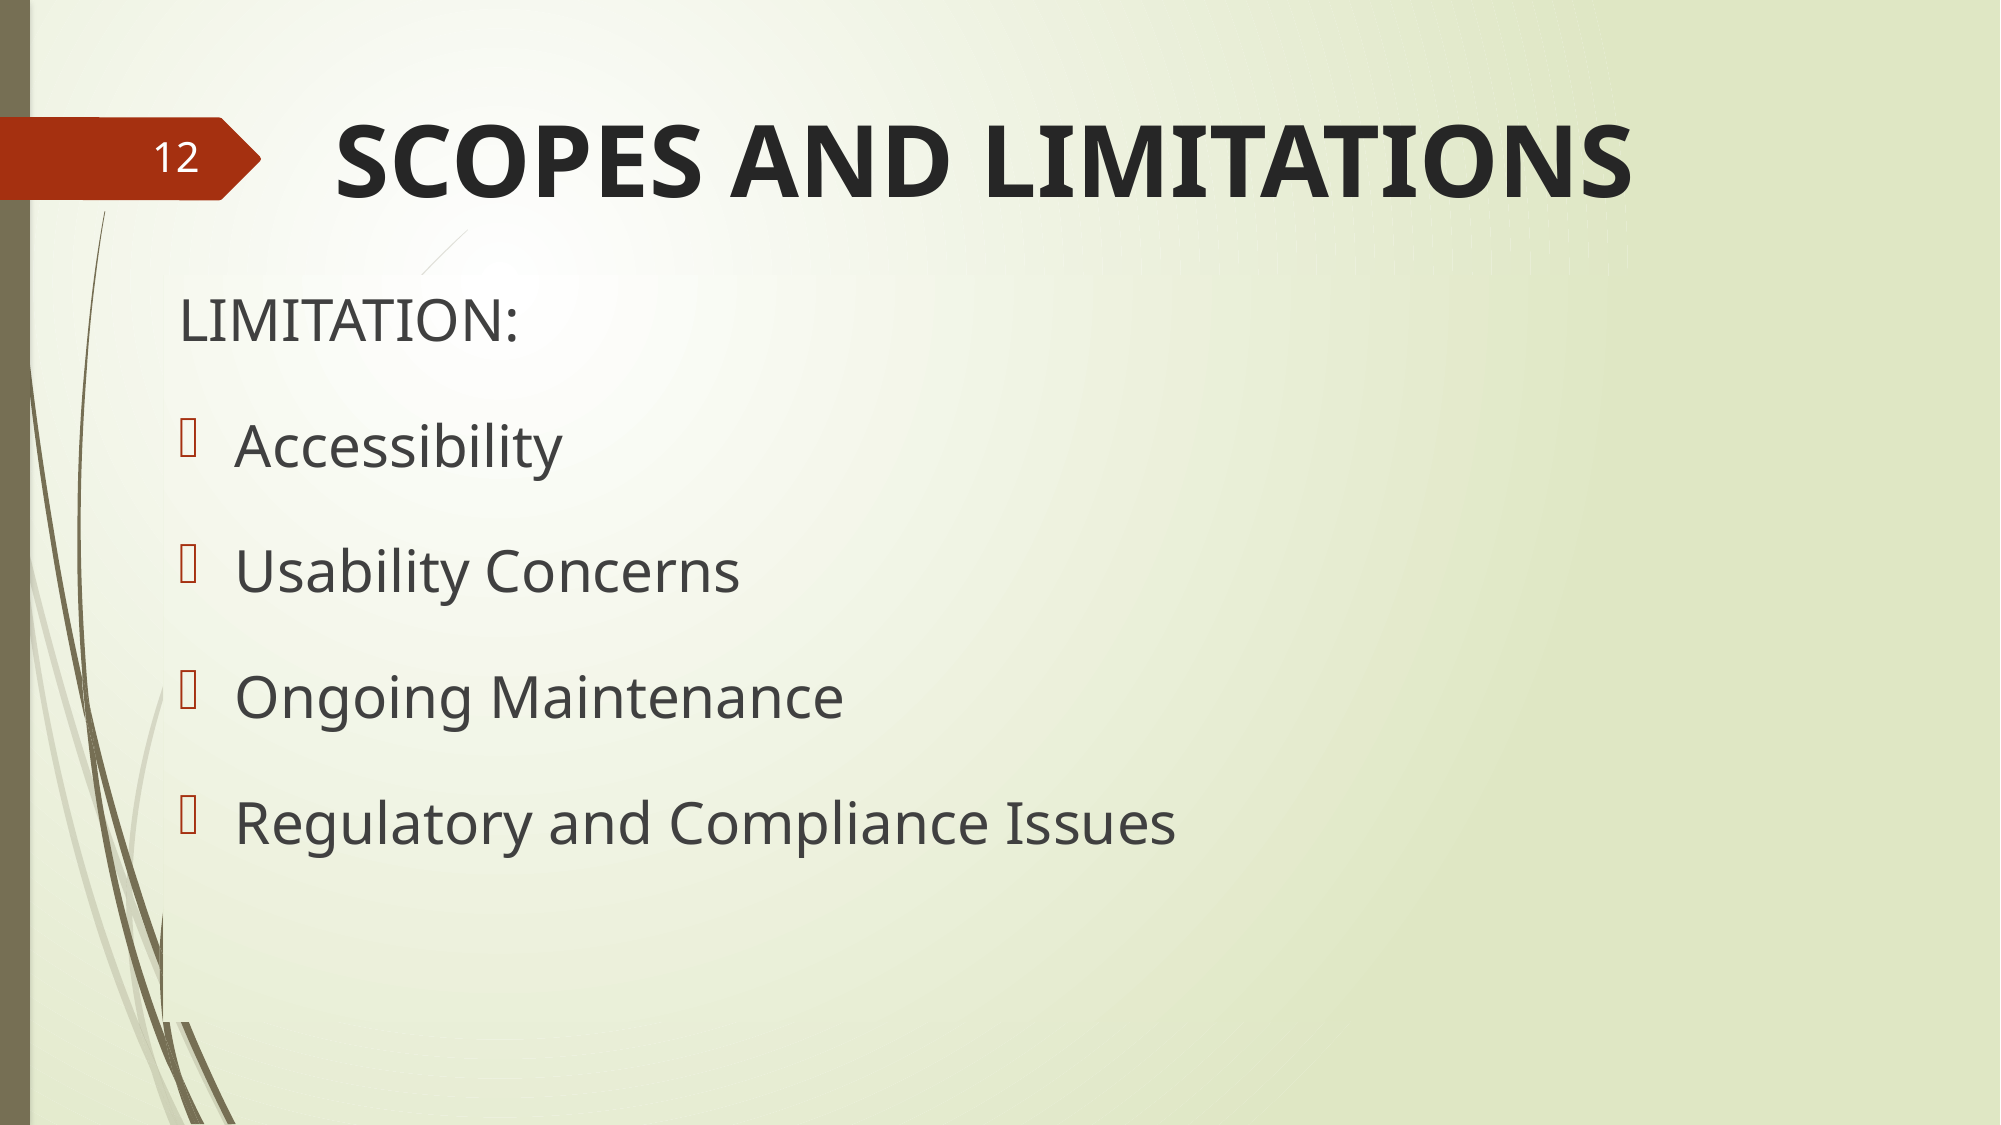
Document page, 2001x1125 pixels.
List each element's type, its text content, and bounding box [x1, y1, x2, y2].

slide_number 12 [87, 129, 216, 190]
title SCOPES AND LIMITATIONS [319, 89, 1895, 262]
list LIMITATION: Accessibility Usability Concerns Ongoing Maintenance Regulatory and Compliance Issues [163, 275, 1895, 1022]
